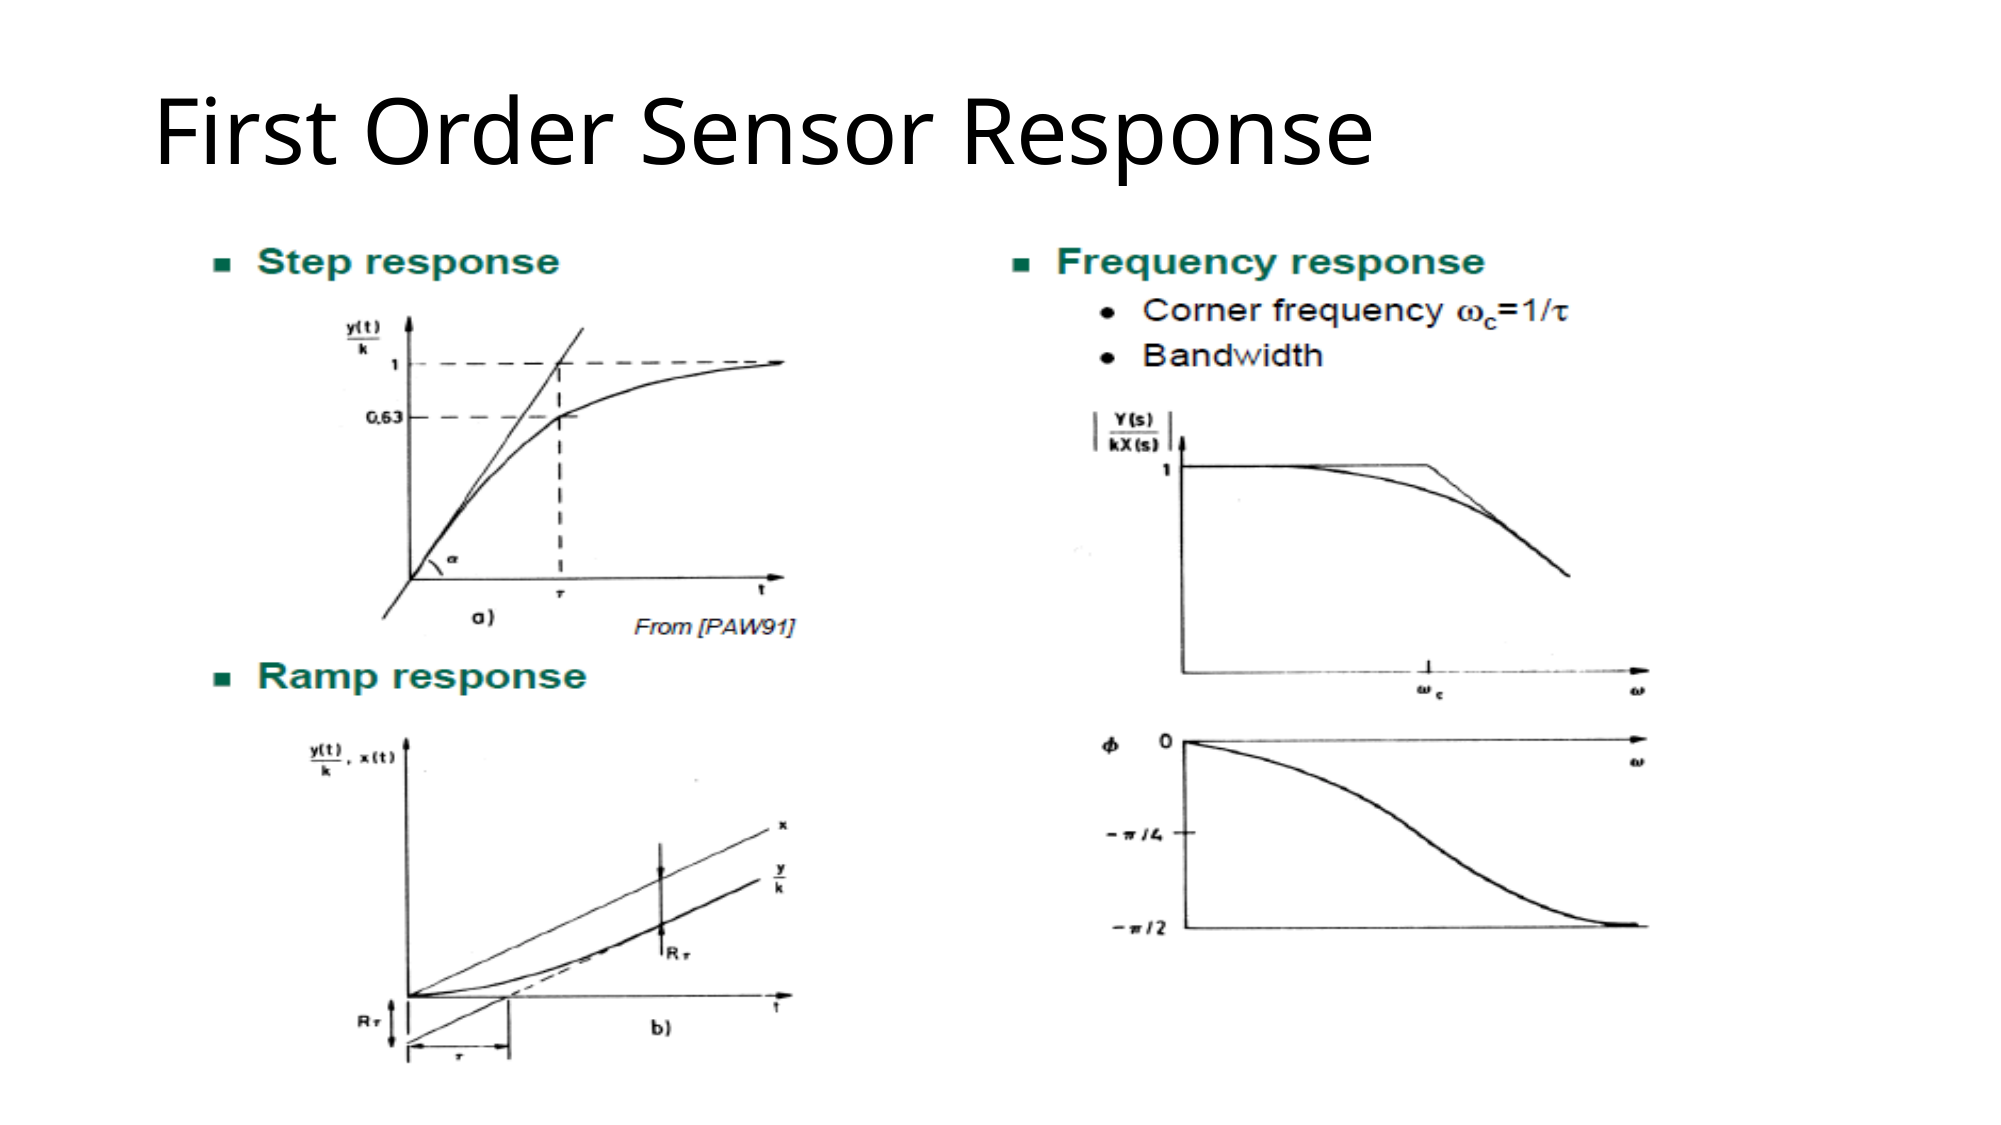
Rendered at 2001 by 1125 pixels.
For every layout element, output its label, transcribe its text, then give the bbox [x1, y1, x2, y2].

picture [137, 243, 1863, 1070]
title First Order Sensor Response [137, 59, 1863, 211]
